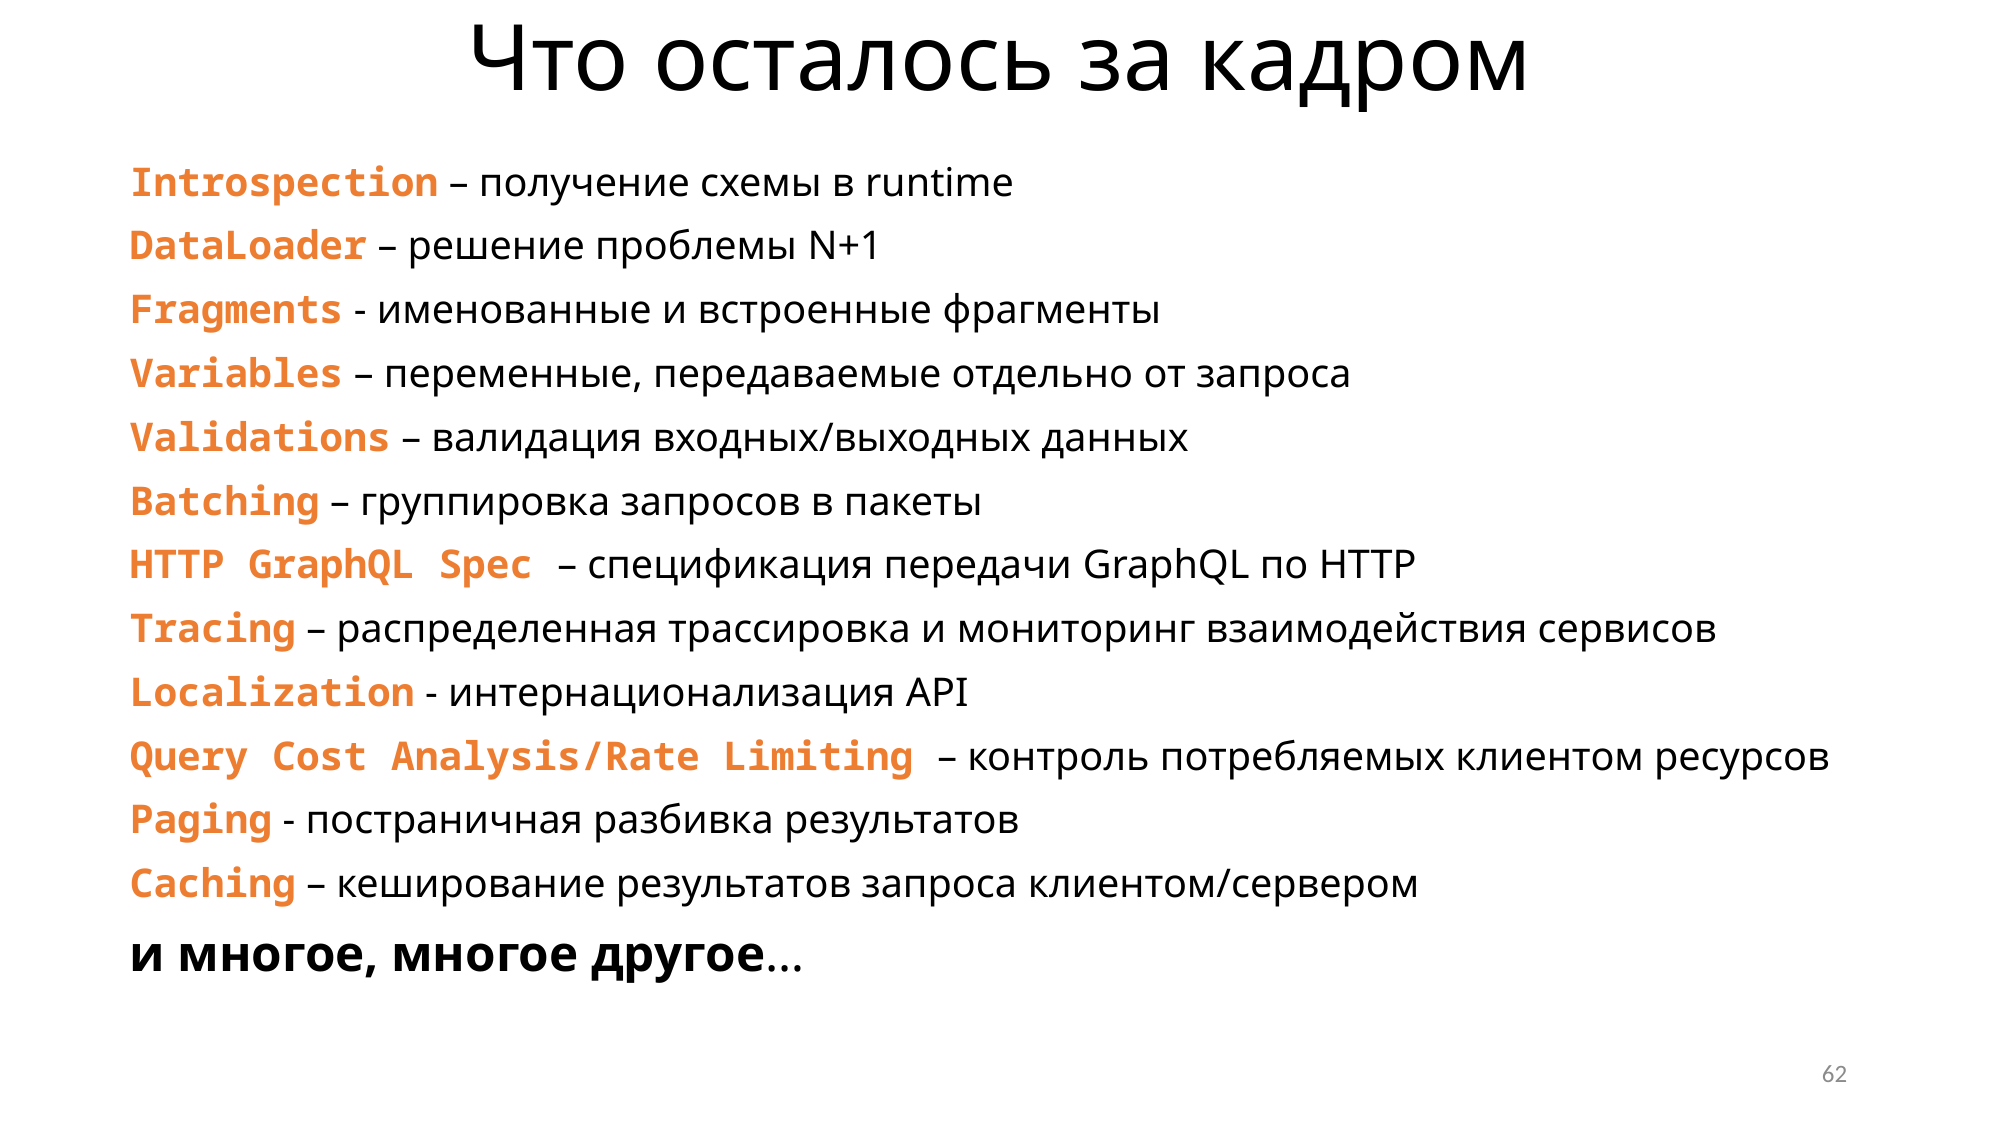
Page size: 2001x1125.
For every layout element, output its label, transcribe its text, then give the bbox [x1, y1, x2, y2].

slide_number 62 [1412, 1043, 1863, 1103]
list Introspection – получение схемы в runtime DataLoader – решение проблемы N+1 Fragments - именованные и встроенные фрагменты Variables – переменные, передаваемые отдельно от запроса Validations – валидация входных/выходных данных Batching – группировка запросов в пакеты HTTP GraphQL Spec – спецификация передачи GraphQL по HTTP Tracing – распределенная трассировка и мониторинг взаимодействия сервисов Localization - интернационализация API Query Cost Analysis/Rate Limiting – контроль потребляемых клиентом ресурсов Paging - постраничная разбивка результатов Caching – кеширование результатов запроса клиентом/сервером и многое, многое другое… [114, 148, 1863, 1043]
title Что осталось за кадром [137, 0, 1863, 122]
